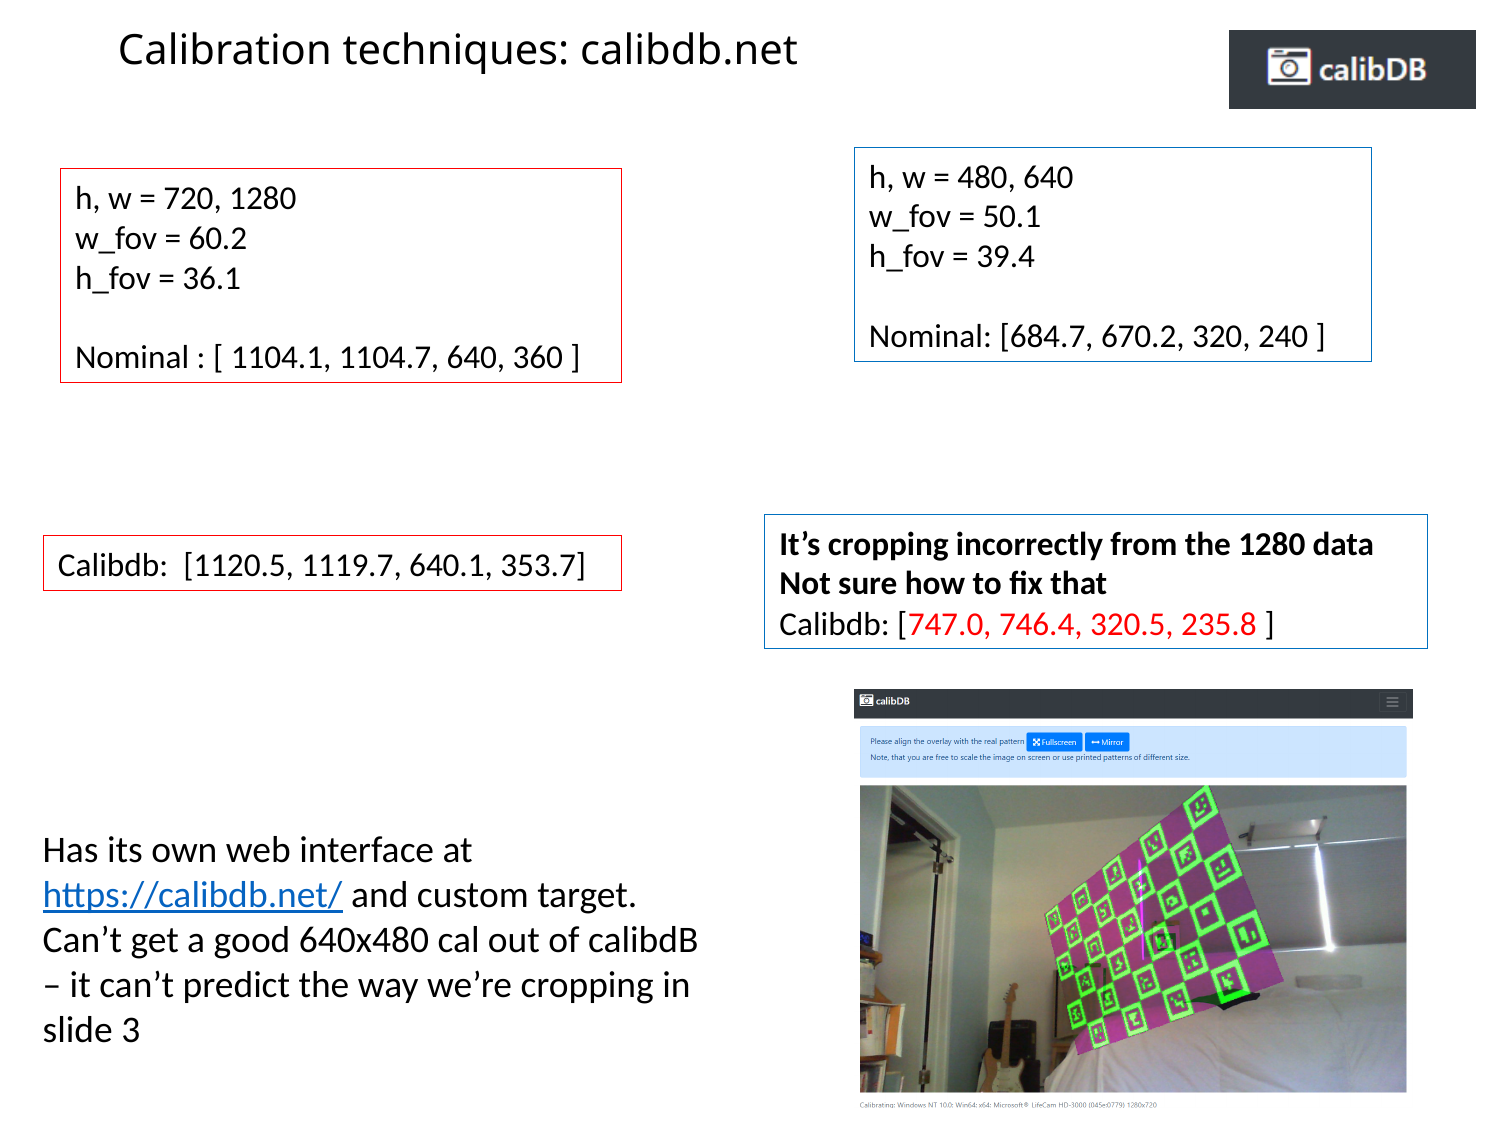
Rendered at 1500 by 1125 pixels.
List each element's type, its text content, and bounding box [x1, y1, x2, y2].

text_box Has its own web interface at https://calibdb.net/ and custom target. Can’t get a good 640x480 cal out of calibdB – it can’t predict the way we’re cropping in slide 3 [27, 817, 734, 1058]
text_box h, w = 720, 1280 w_fov = 60.2 h_fov = 36.1 Nominal : [ 1104.1, 1104.7, 640, 360 ] [60, 168, 622, 383]
picture [1229, 30, 1476, 109]
text_box Calibdb: [1120.5, 1119.7, 640.1, 353.7] [43, 535, 622, 591]
title Calibration techniques: calibdb.net [102, 17, 1397, 85]
text_box h, w = 480, 640 w_fov = 50.1 h_fov = 39.4 Nominal: [684.7, 670.2, 320, 240 ] [854, 147, 1372, 362]
picture [854, 689, 1413, 1108]
text_box It’s cropping incorrectly from the 1280 data Not sure how to fix that Calibdb: [747.0, 746.4, 320.5, 235.8 ] [764, 514, 1428, 649]
